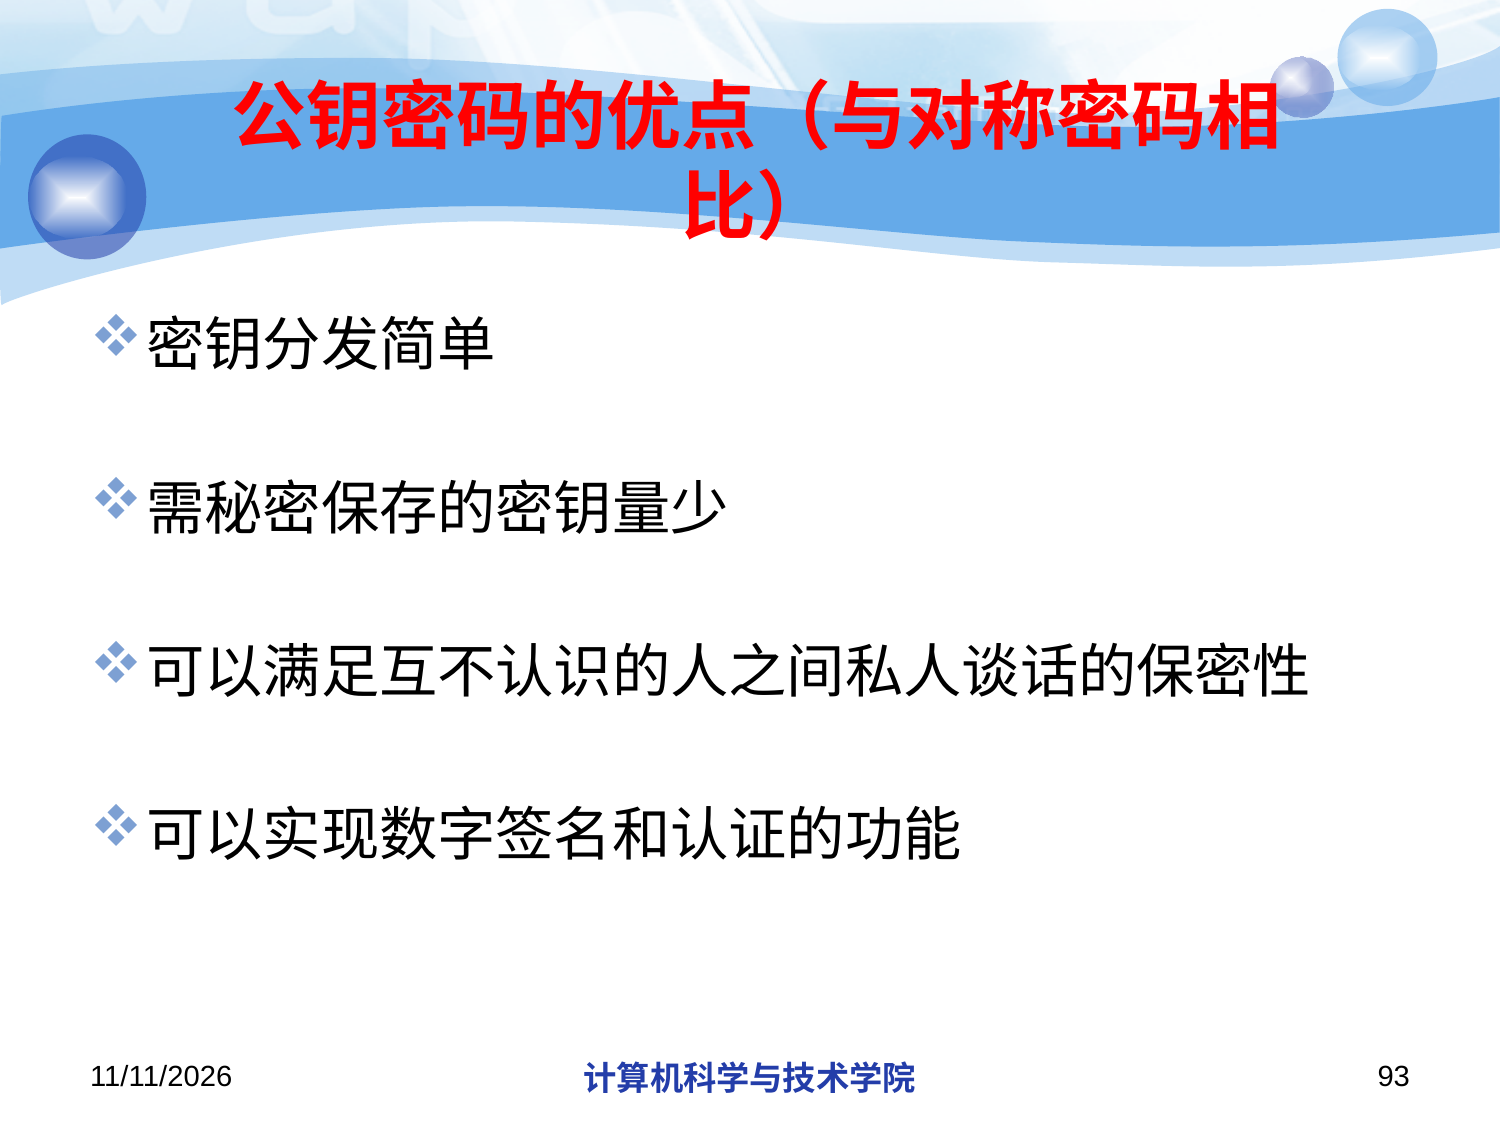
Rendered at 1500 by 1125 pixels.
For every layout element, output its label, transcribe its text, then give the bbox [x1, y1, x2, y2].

list 密钥分发简单 需秘密保存的密钥量少 可以满足互不认识的人之间私人谈话的保密性 可以实现数字签名和认证的功能 [74, 299, 1426, 1038]
picture [0, 0, 1500, 112]
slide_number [74, 1049, 426, 1103]
slide_number 93 [1074, 1049, 1426, 1103]
footer 计算机科学与技术学院 [512, 1049, 988, 1103]
title 公钥密码的优点（与对称密码相比） [149, 112, 1363, 206]
